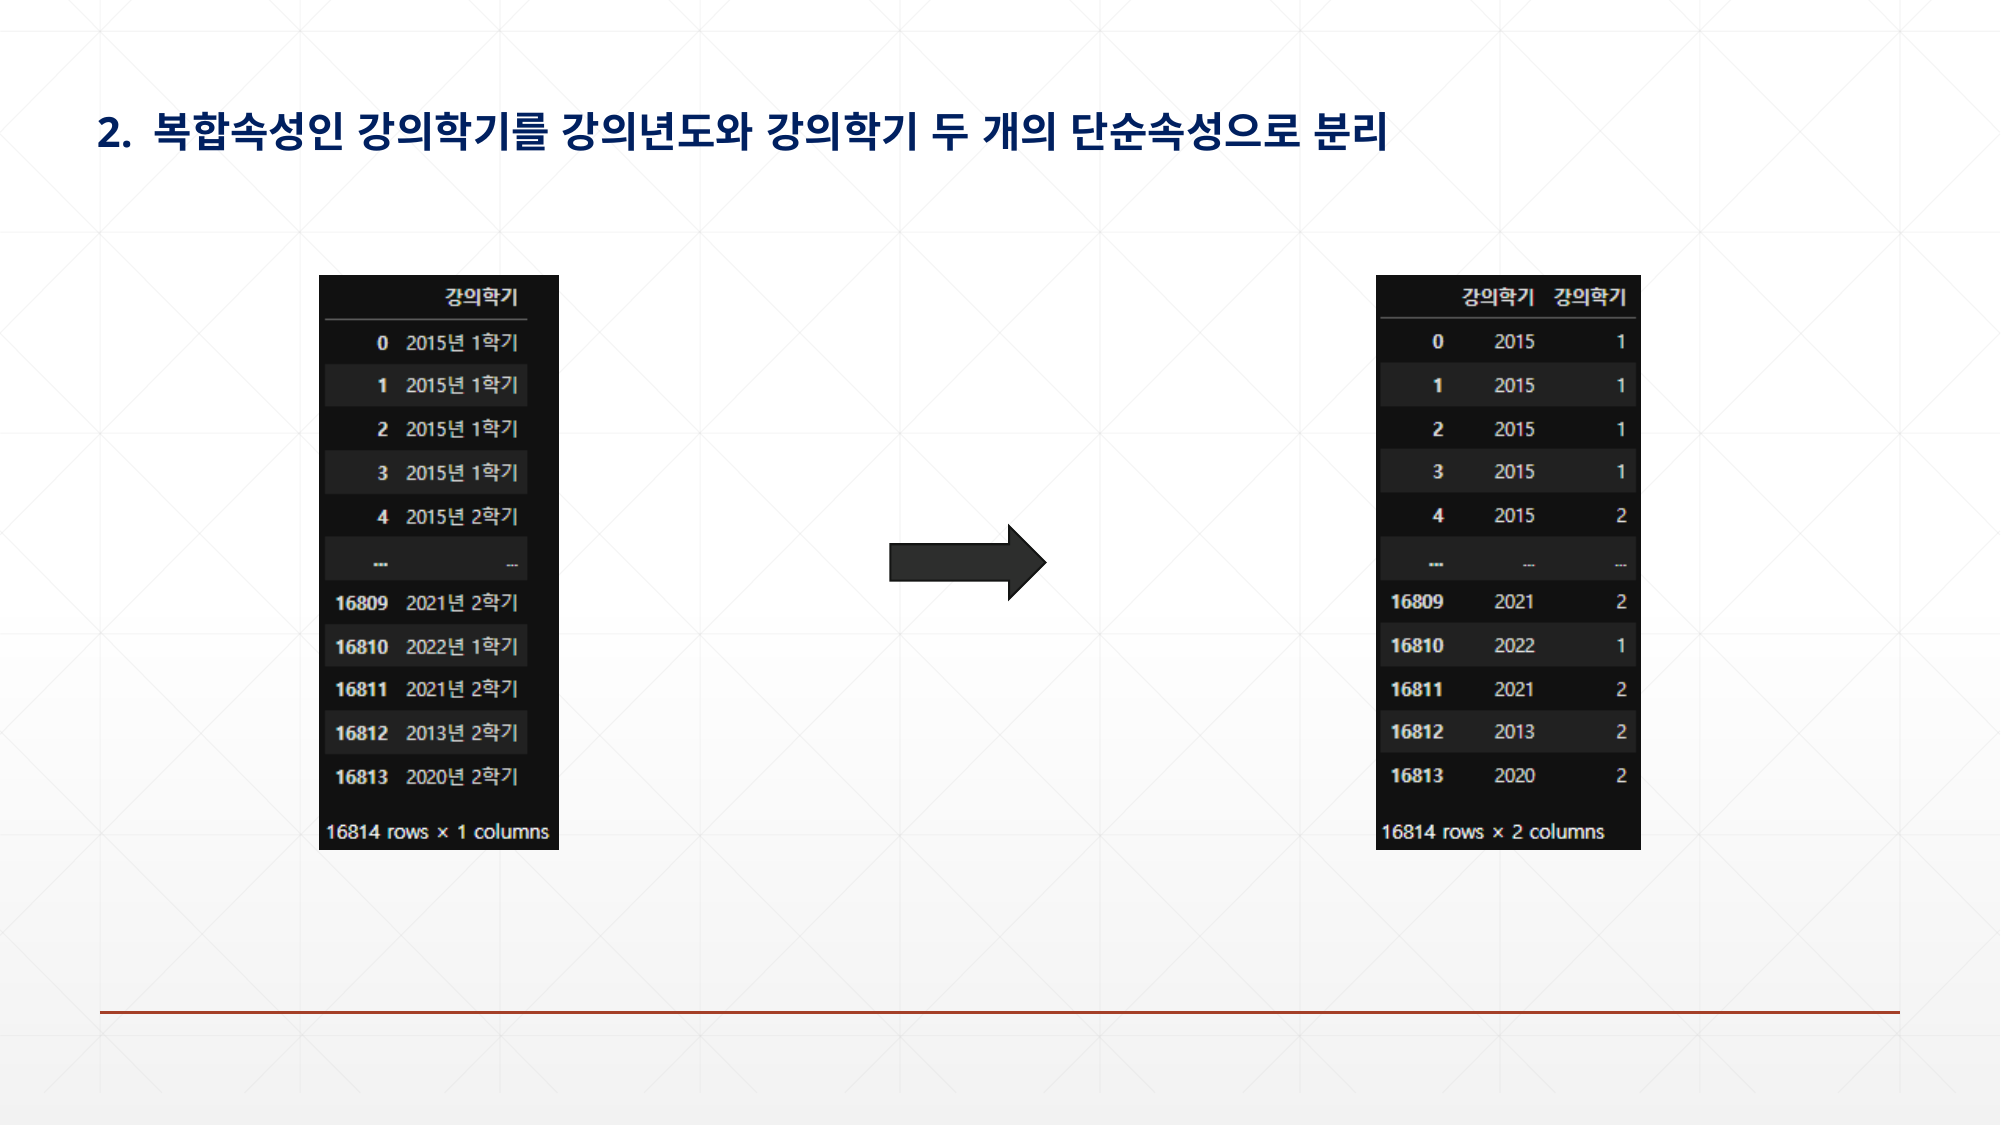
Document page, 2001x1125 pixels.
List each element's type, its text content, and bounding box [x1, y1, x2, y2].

text_box [889, 523, 1047, 602]
picture [1376, 275, 1641, 850]
list 2. 복합속성인 강의학기를 강의년도와 강의학기 두 개의 단순속성으로 분리 [81, 103, 1895, 165]
picture [319, 275, 559, 850]
